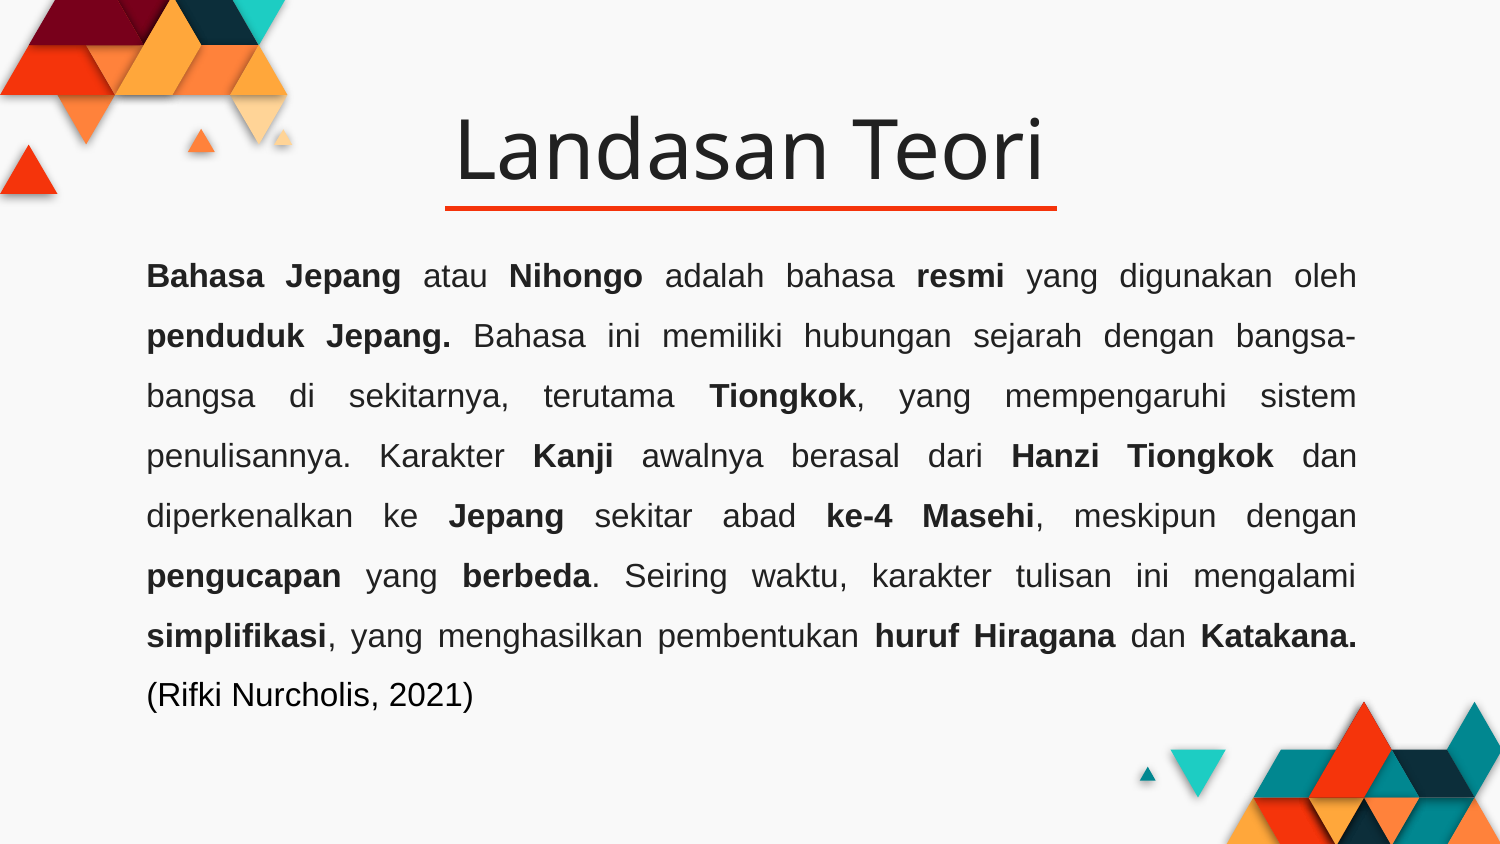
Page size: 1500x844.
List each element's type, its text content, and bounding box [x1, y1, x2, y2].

subtitle Bahasa Jepang atau Nihongo adalah bahasa resmi yang digunakan oleh penduduk Jepang. Bahasa ini memiliki hubungan sejarah dengan bangsa-bangsa di sekitarnya, terutama Tiongkok, yang mempengaruhi sistem penulisannya. Karakter Kanji awalnya berasal dari Hanzi Tiongkok dan diperkenalkan ke Jepang sekitar abad ke-4 Masehi, meskipun dengan pengucapan yang berbeda. Seiring waktu, karakter tulisan ini mengalami simplifikasi, yang menghasilkan pembentukan huruf Hiragana dan Katakana. (Rifki Nurcholis, 2021) [131, 219, 1373, 682]
title Landasan Teori [420, 65, 1080, 211]
